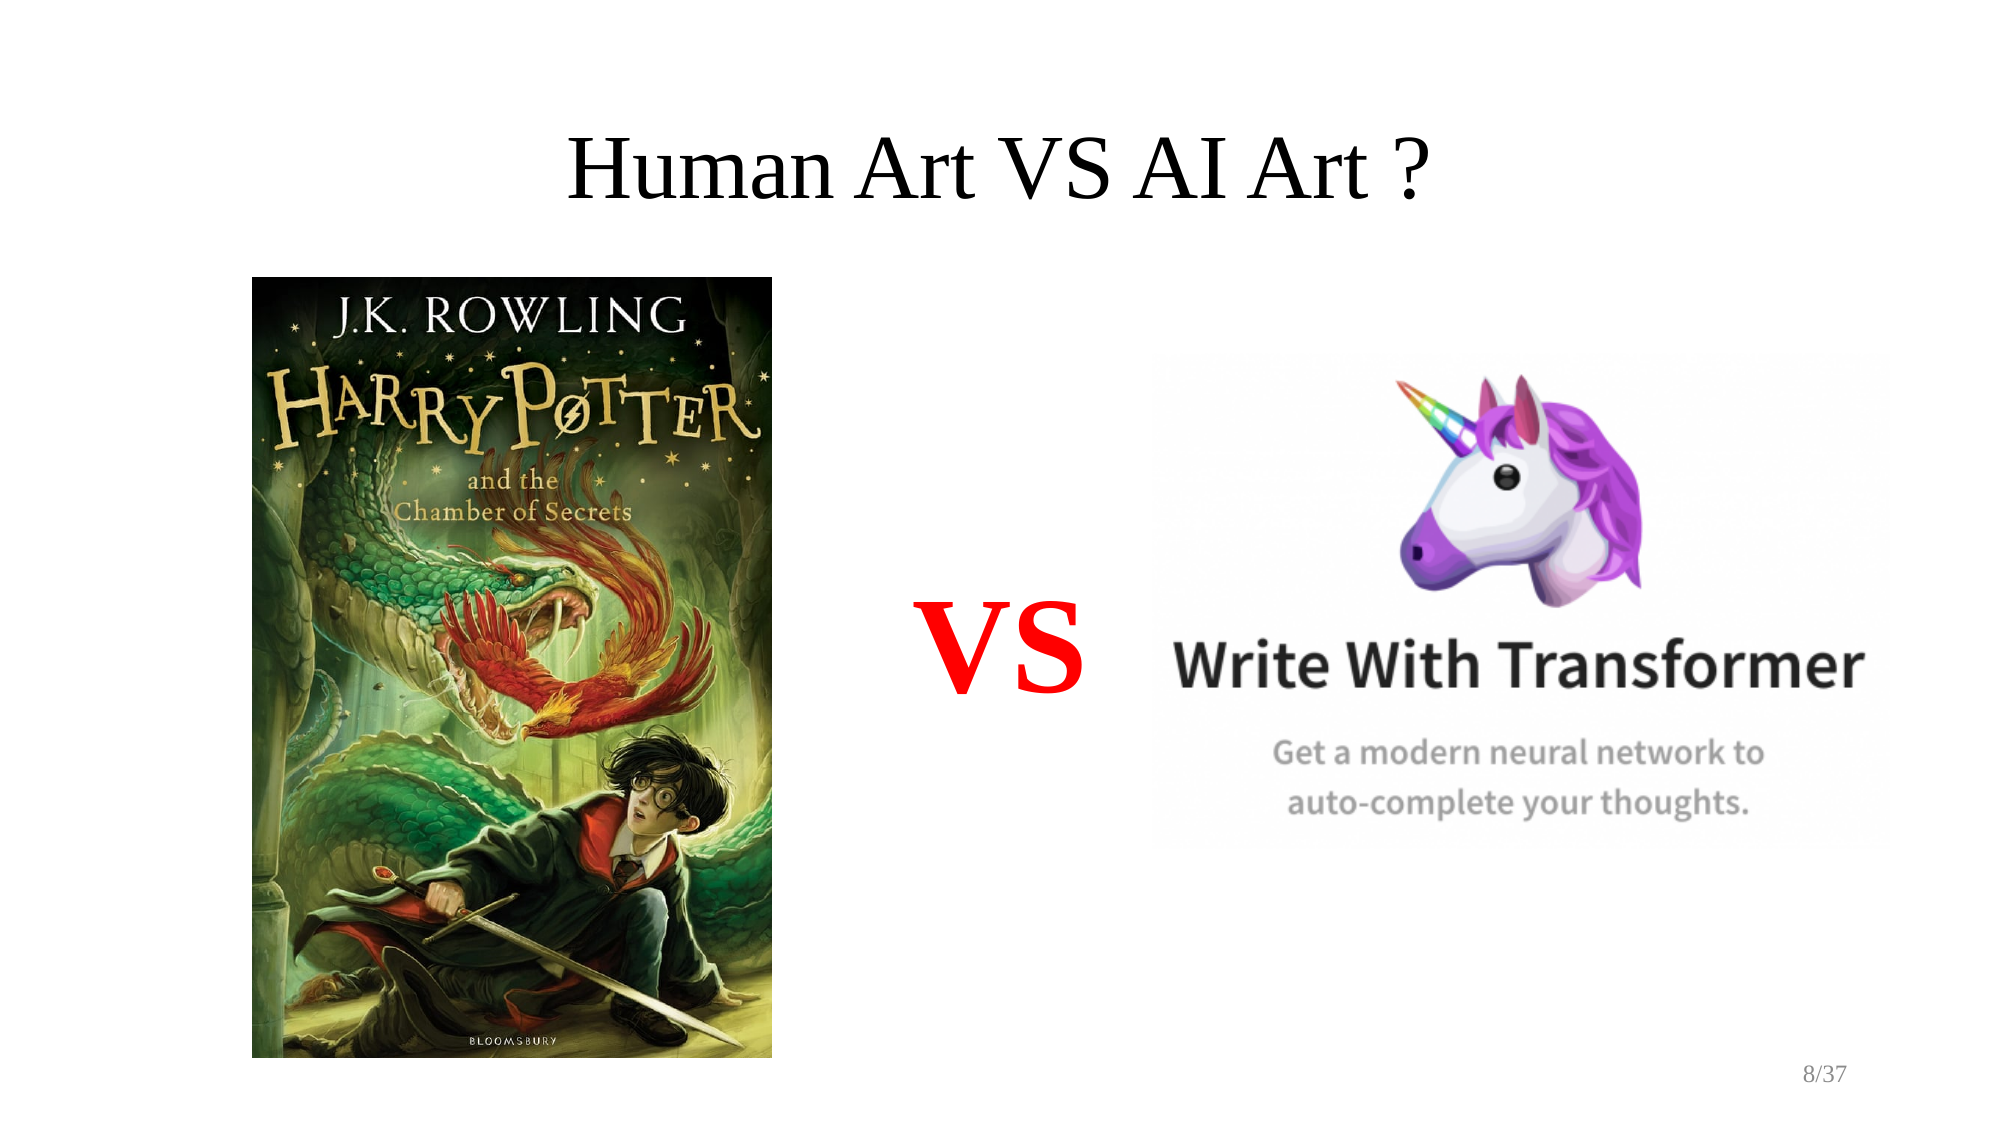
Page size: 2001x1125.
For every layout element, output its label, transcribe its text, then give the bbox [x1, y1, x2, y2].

picture [1152, 353, 1890, 849]
slide_number 8/37 [1412, 1042, 1863, 1103]
title Human Art VS AI Art ? [137, 59, 1863, 278]
text_box VS [896, 547, 1103, 728]
picture [251, 277, 772, 1058]
